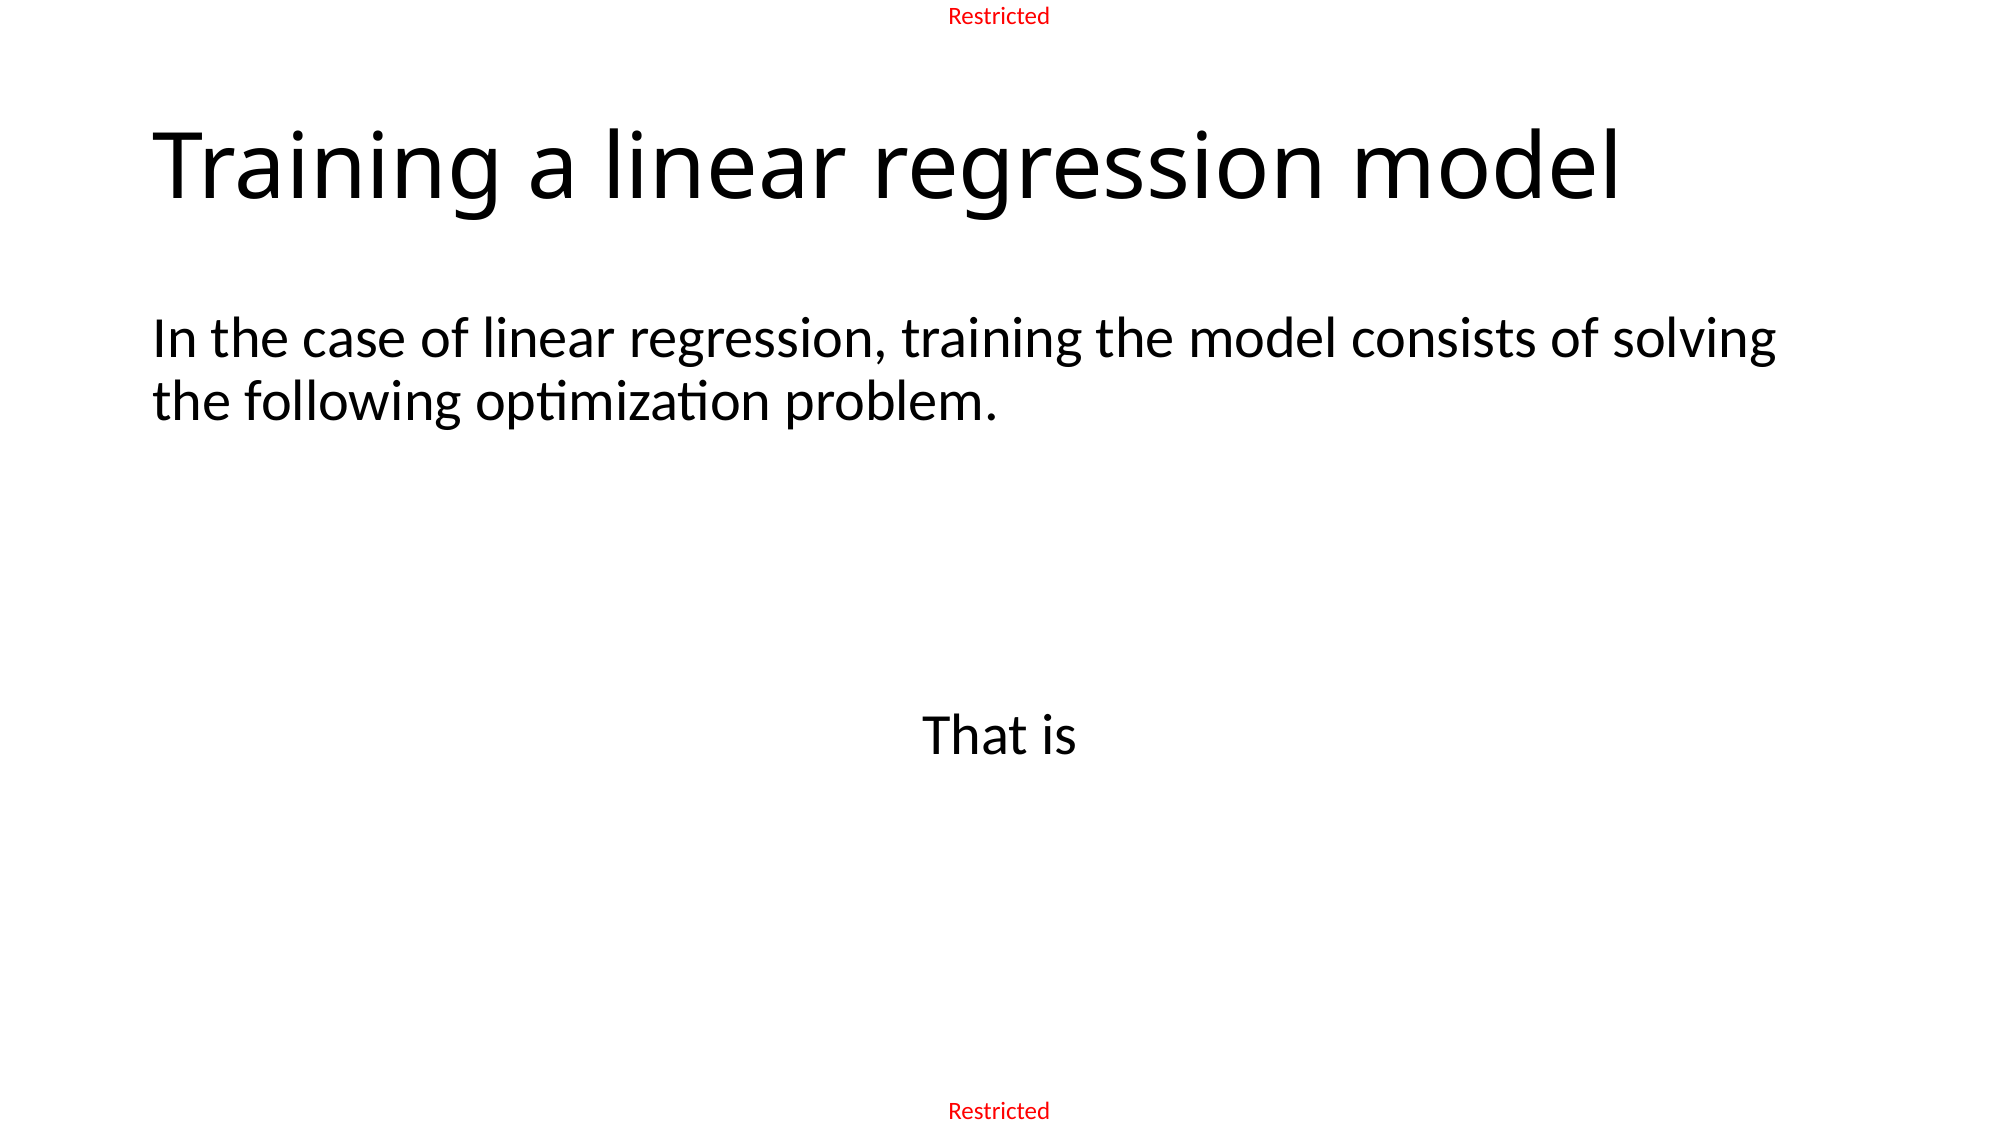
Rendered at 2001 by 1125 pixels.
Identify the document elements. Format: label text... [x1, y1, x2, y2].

title Training a linear regression model [137, 59, 1863, 278]
